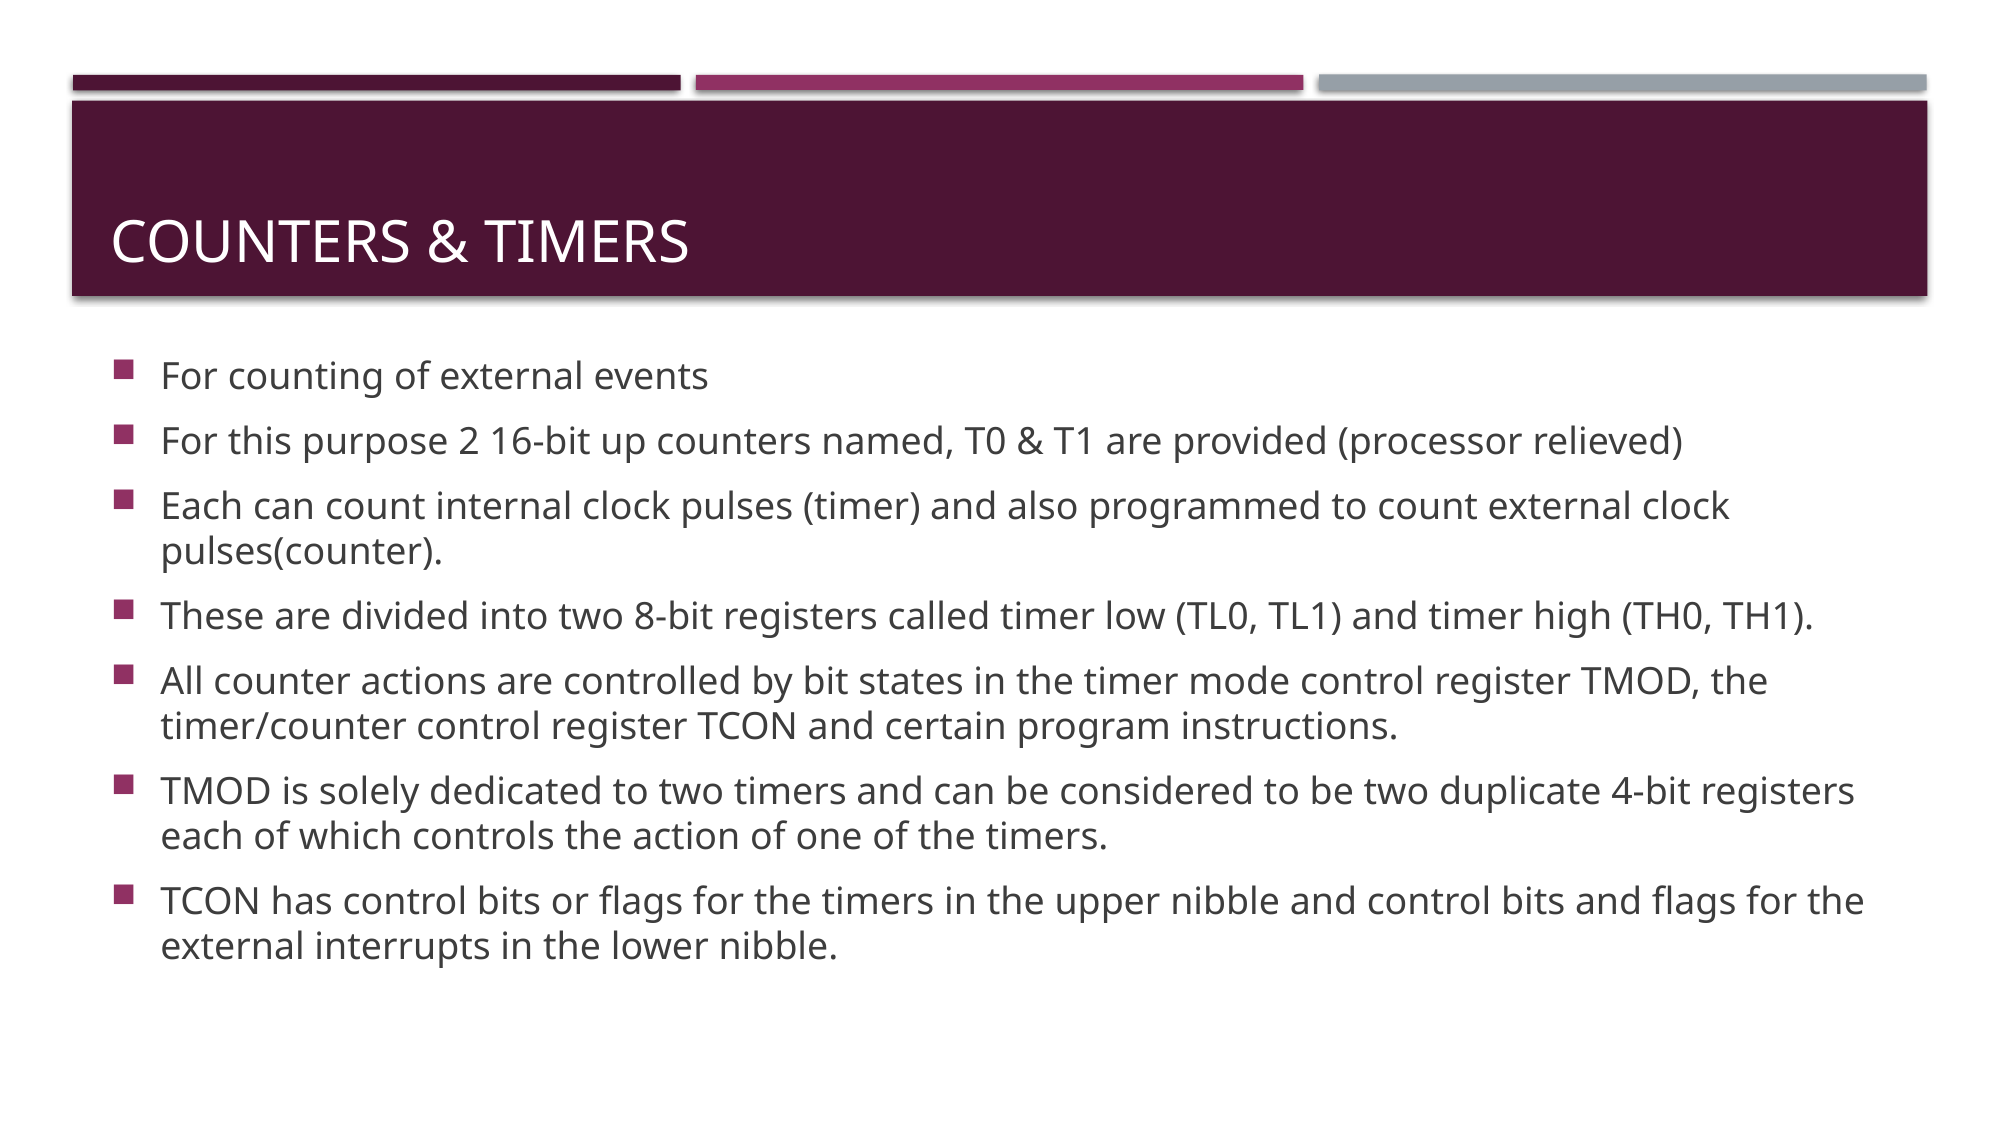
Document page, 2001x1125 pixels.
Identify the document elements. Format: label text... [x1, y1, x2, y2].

title Counters & timers [95, 115, 1905, 282]
list For counting of external events For this purpose 2 16-bit up counters named, T0 & T1 are provided (processor relieved) Each can count internal clock pulses (timer) and also programmed to count external clock pulses(counter). These are divided into two 8-bit registers called timer low (TL0, TL1) and timer high (TH0, TH1). All counter actions are controlled by bit states in the timer mode control register TMOD, the timer/counter control register TCON and certain program instructions. TMOD is solely dedicated to two timers and can be considered to be two duplicate 4-bit registers each of which controls the action of one of the timers. TCON has control bits or flags for the timers in the upper nibble and control bits and flags for the external interrupts in the lower nibble. [95, 357, 1905, 962]
